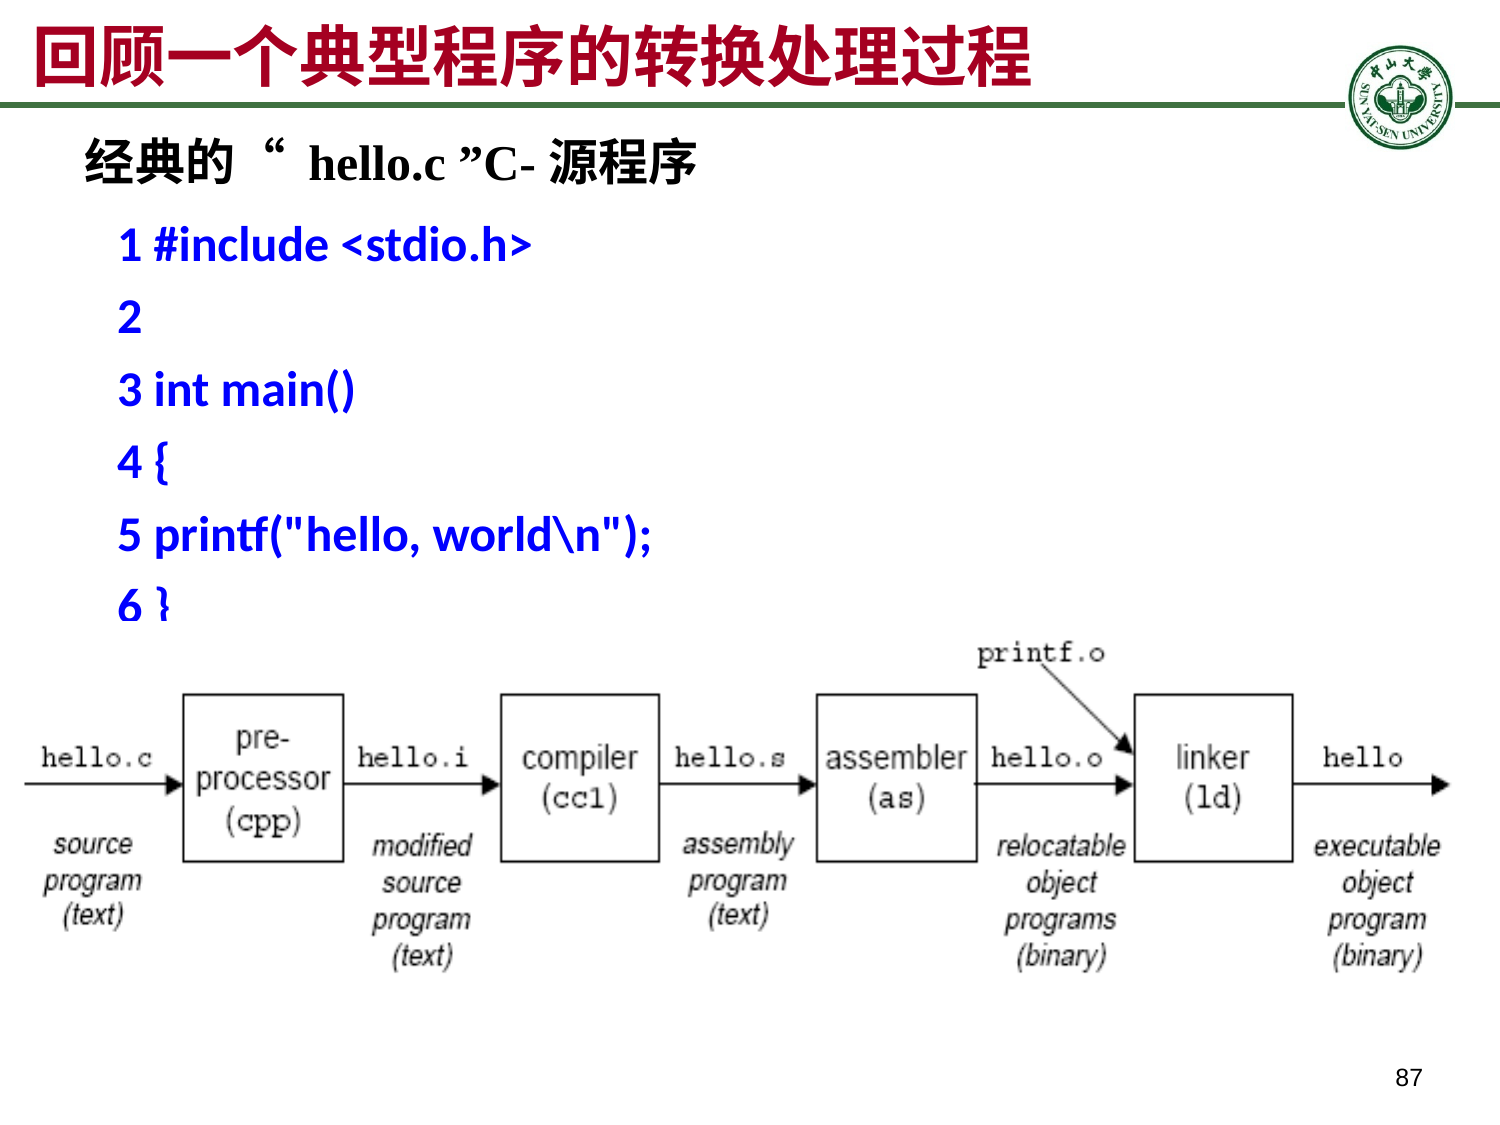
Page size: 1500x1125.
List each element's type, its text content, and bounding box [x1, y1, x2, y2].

list 1 #include <stdio.h> 2 3 int main() 4 { 5 printf("hello, world\n"); 6 } [102, 203, 961, 481]
text_box 回顾一个典型程序的转换处理过程 [17, 23, 1313, 103]
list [0, 620, 1500, 1012]
text_box 经典的“ hello.c ”C-源程序 [70, 117, 1028, 198]
picture [1345, 42, 1455, 152]
